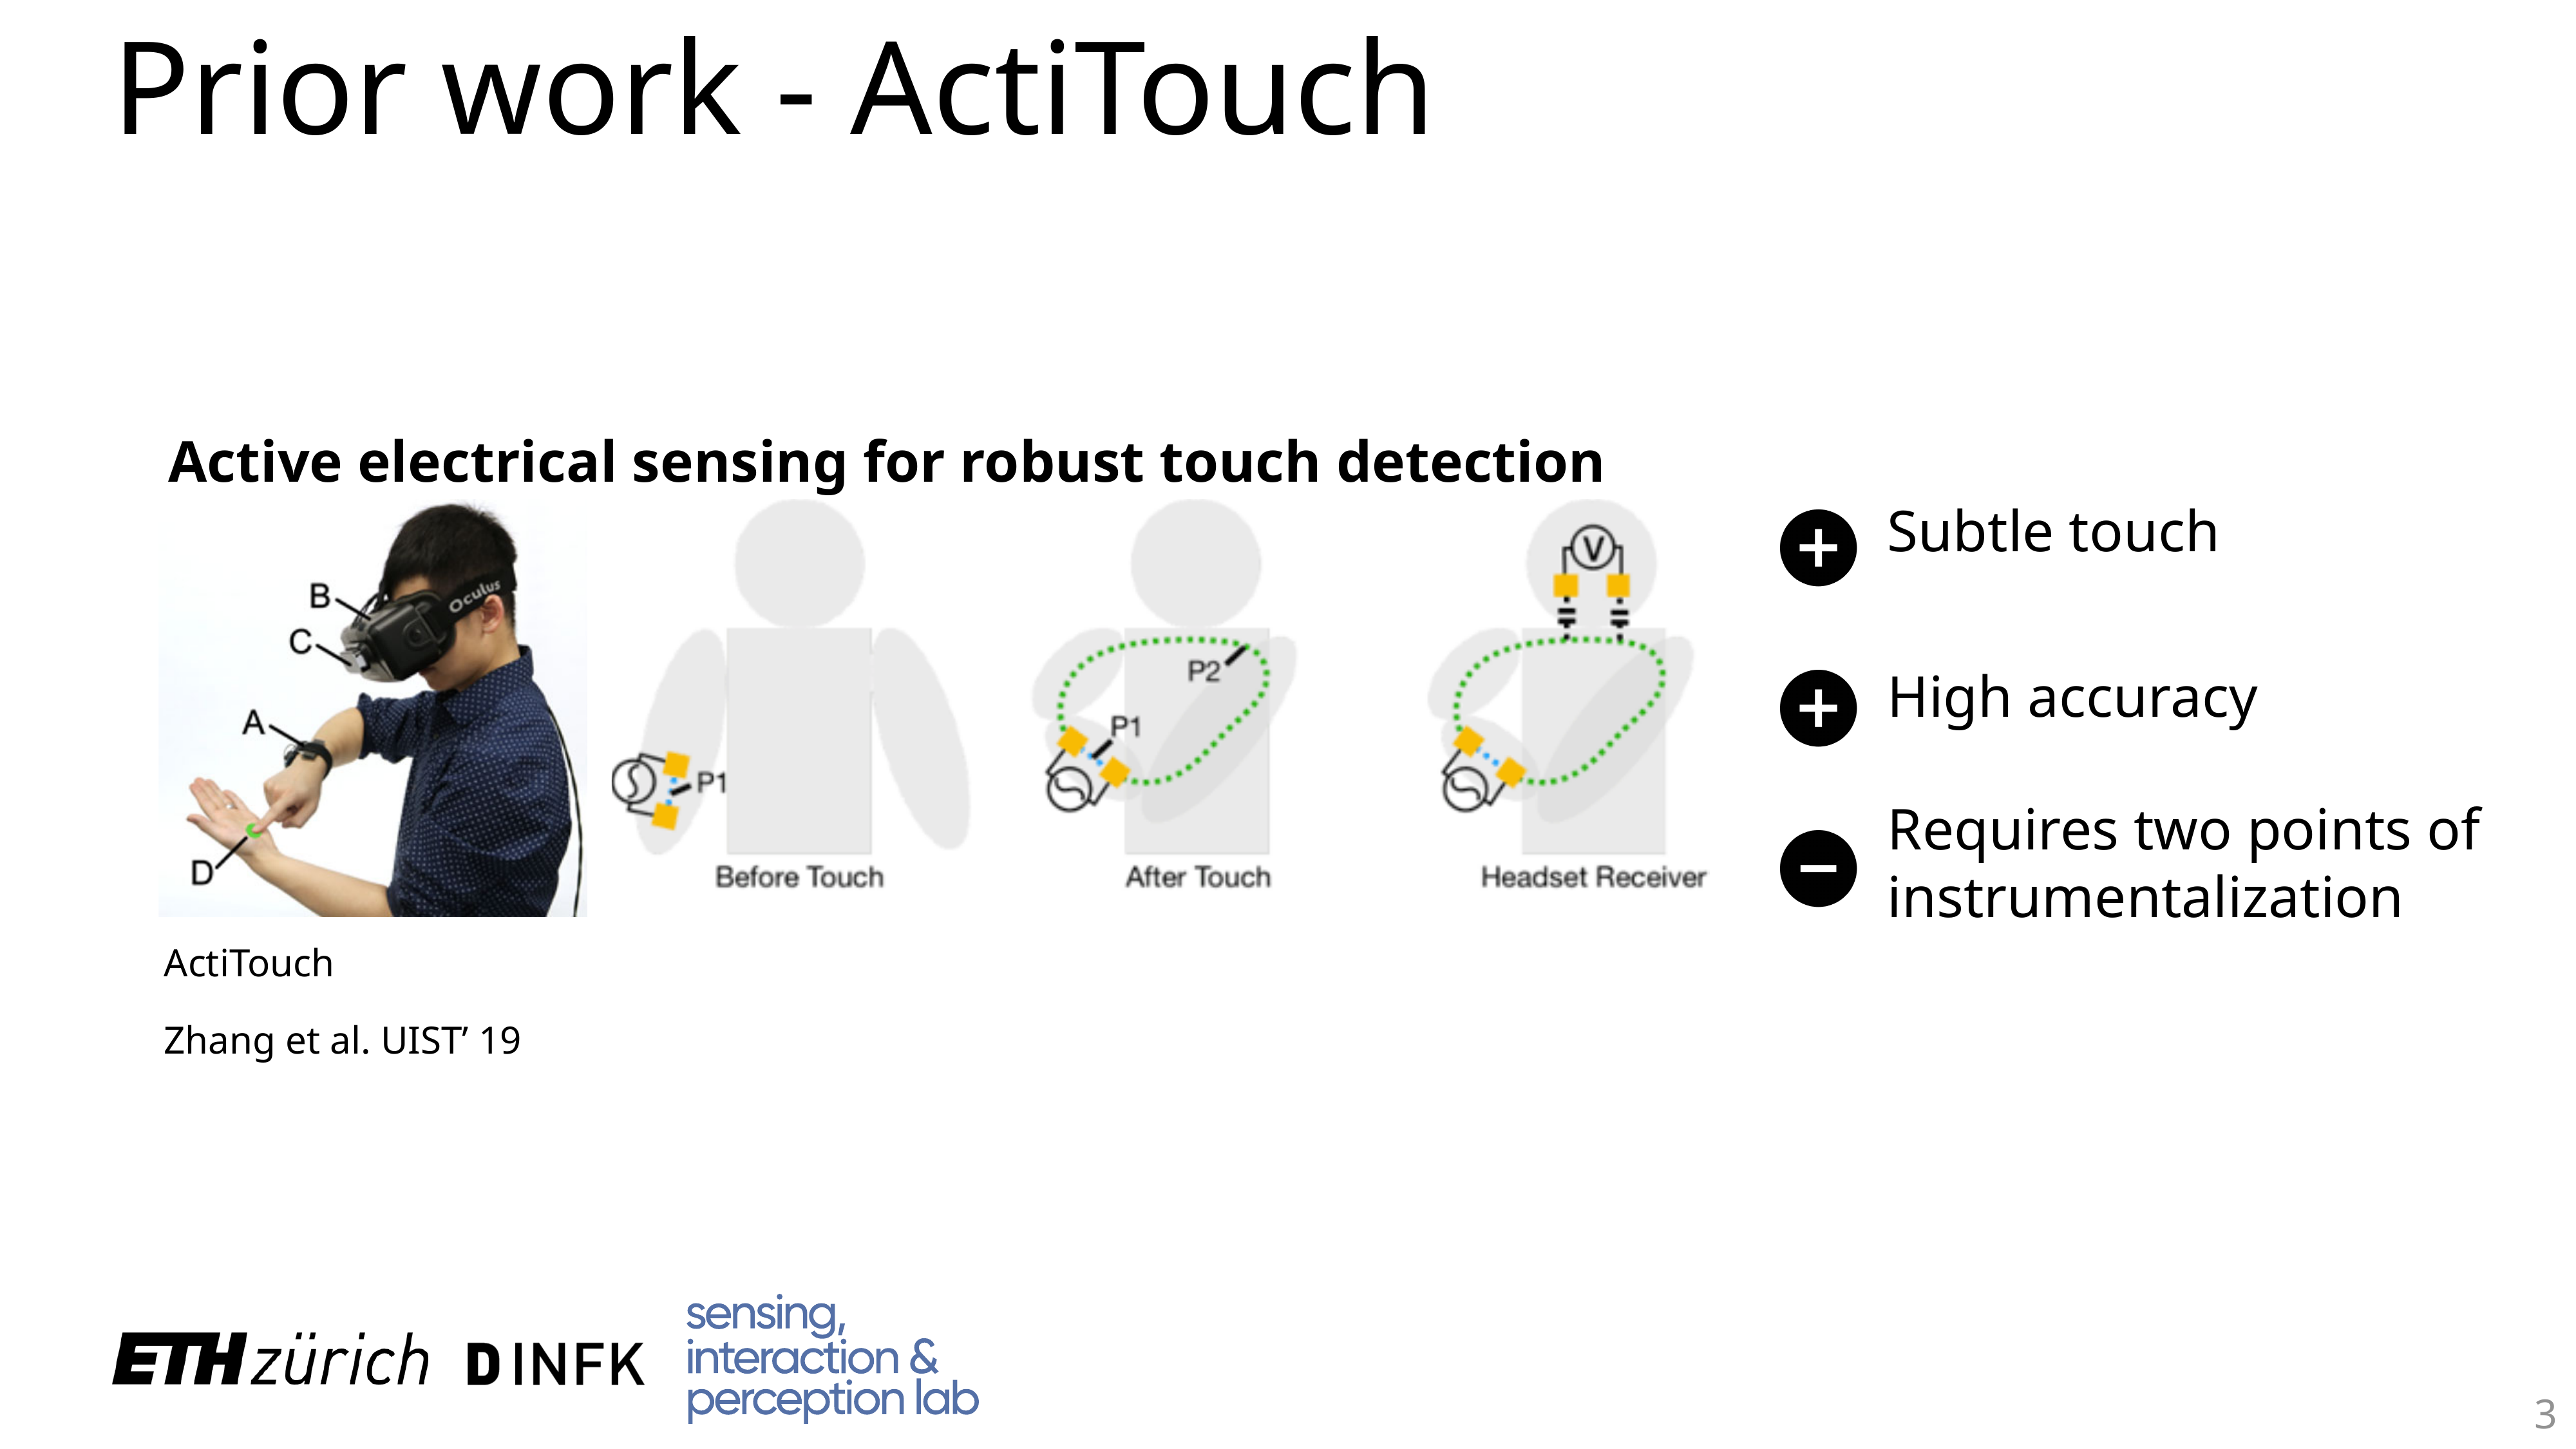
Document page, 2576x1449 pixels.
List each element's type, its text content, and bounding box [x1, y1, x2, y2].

picture [158, 499, 588, 917]
title Prior work - ActiTouch [106, 0, 2468, 189]
picture [1769, 659, 1867, 757]
slide_number 3 [2527, 1383, 2563, 1449]
text_box Requires two points of instrumentalization [1882, 788, 2528, 934]
picture [611, 499, 1710, 917]
text_box Active electrical sensing for robust touch detection [158, 421, 1651, 498]
text_box ActiTouch Zhang et al. UIST’ 19 [158, 934, 838, 1067]
text_box Subtle touch [1882, 489, 2436, 569]
picture [1769, 820, 1867, 917]
picture [112, 1301, 687, 1427]
picture [1769, 499, 1867, 596]
text_box High accuracy [1882, 656, 2436, 734]
